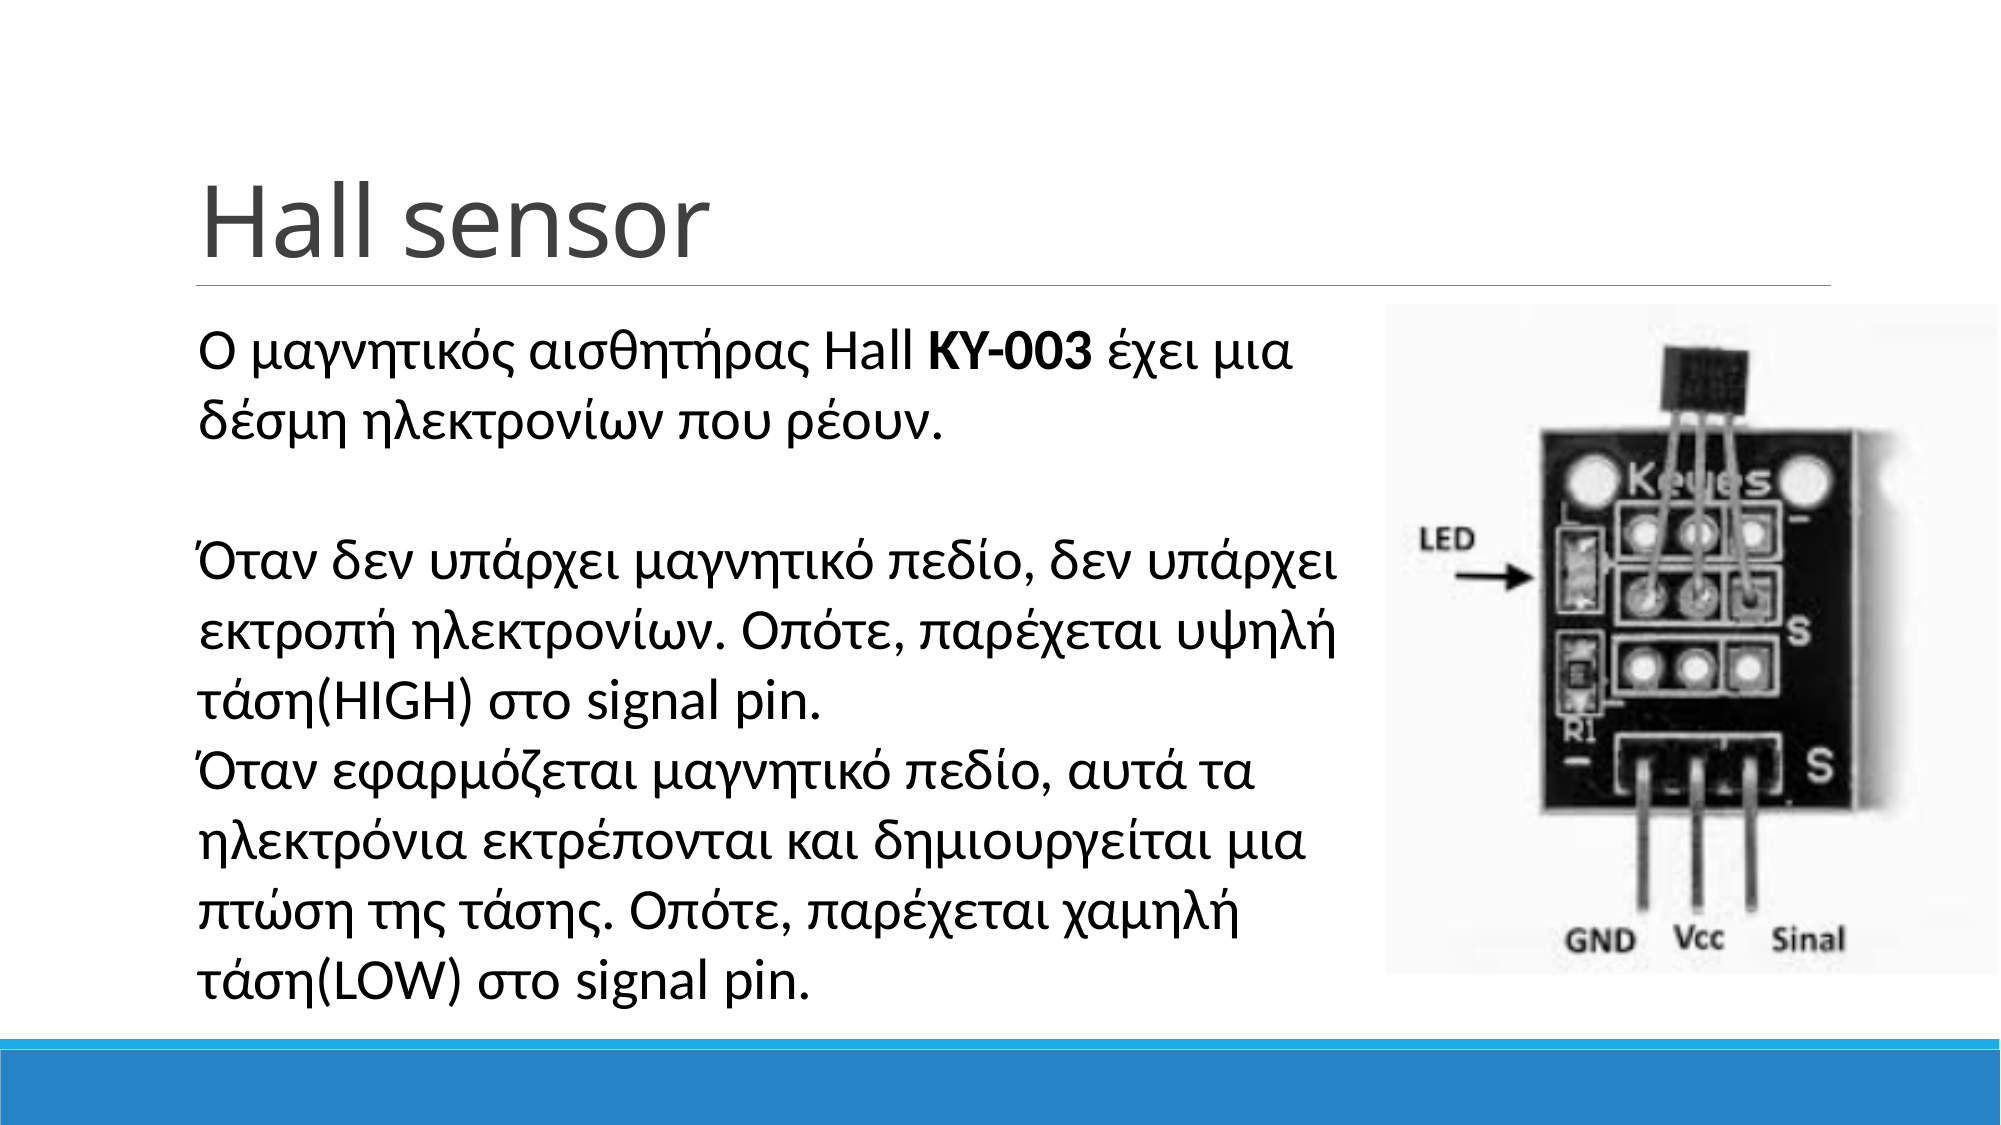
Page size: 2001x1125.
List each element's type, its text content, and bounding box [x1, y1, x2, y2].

text_box Ο μαγνητικός αισθητήρας Hall KY-003 έχει μια δέσμη ηλεκτρονίων που ρέουν. Όταν δεν υπάρχει μαγνητικό πεδίο, δεν υπάρχει εκτροπή ηλεκτρονίων. Οπότε, παρέχεται υψηλή τάση(HIGH) στο signal pin. Όταν εφαρμόζεται μαγνητικό πεδίο, αυτά τα ηλεκτρόνια εκτρέπονται και δημιουργείται μια πτώση της τάσης. Οπότε, παρέχεται χαμηλή τάση(LOW) στο signal pin. [183, 304, 1461, 1019]
title Hall sensor [183, 47, 1830, 285]
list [1384, 303, 1998, 986]
